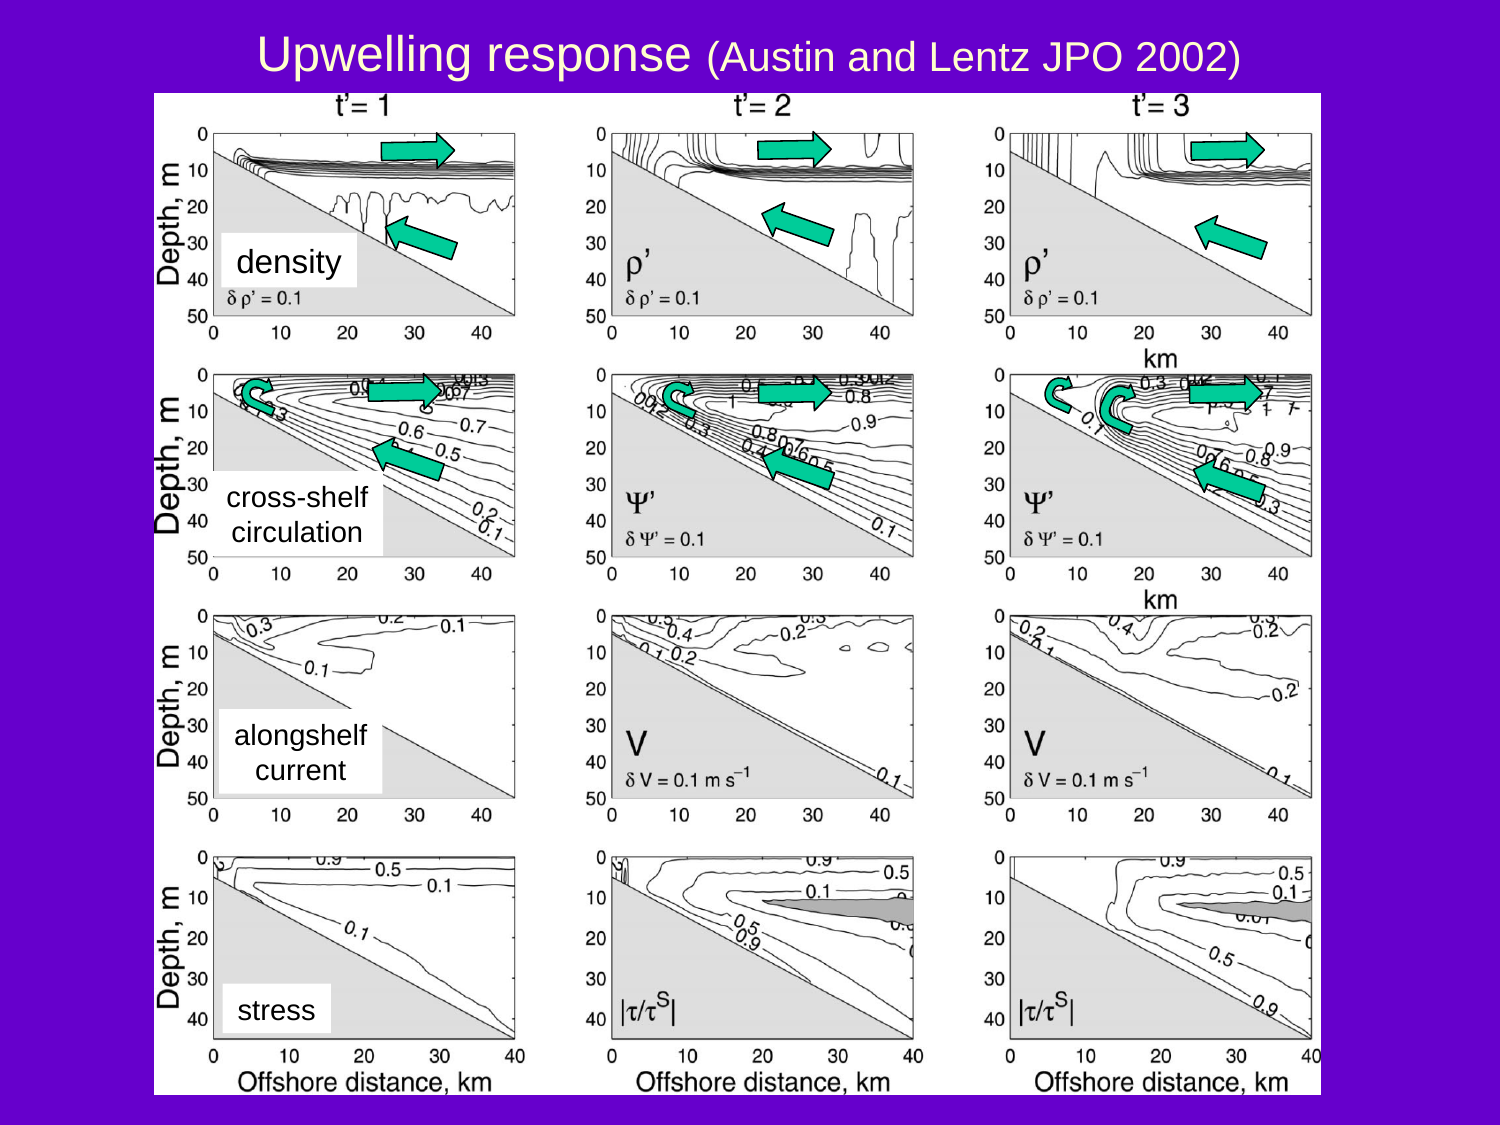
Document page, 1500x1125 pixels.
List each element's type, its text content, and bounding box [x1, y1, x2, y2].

title Upwelling response (Austin and Lentz JPO 2002) [111, 7, 1388, 95]
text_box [154, 93, 1321, 1095]
